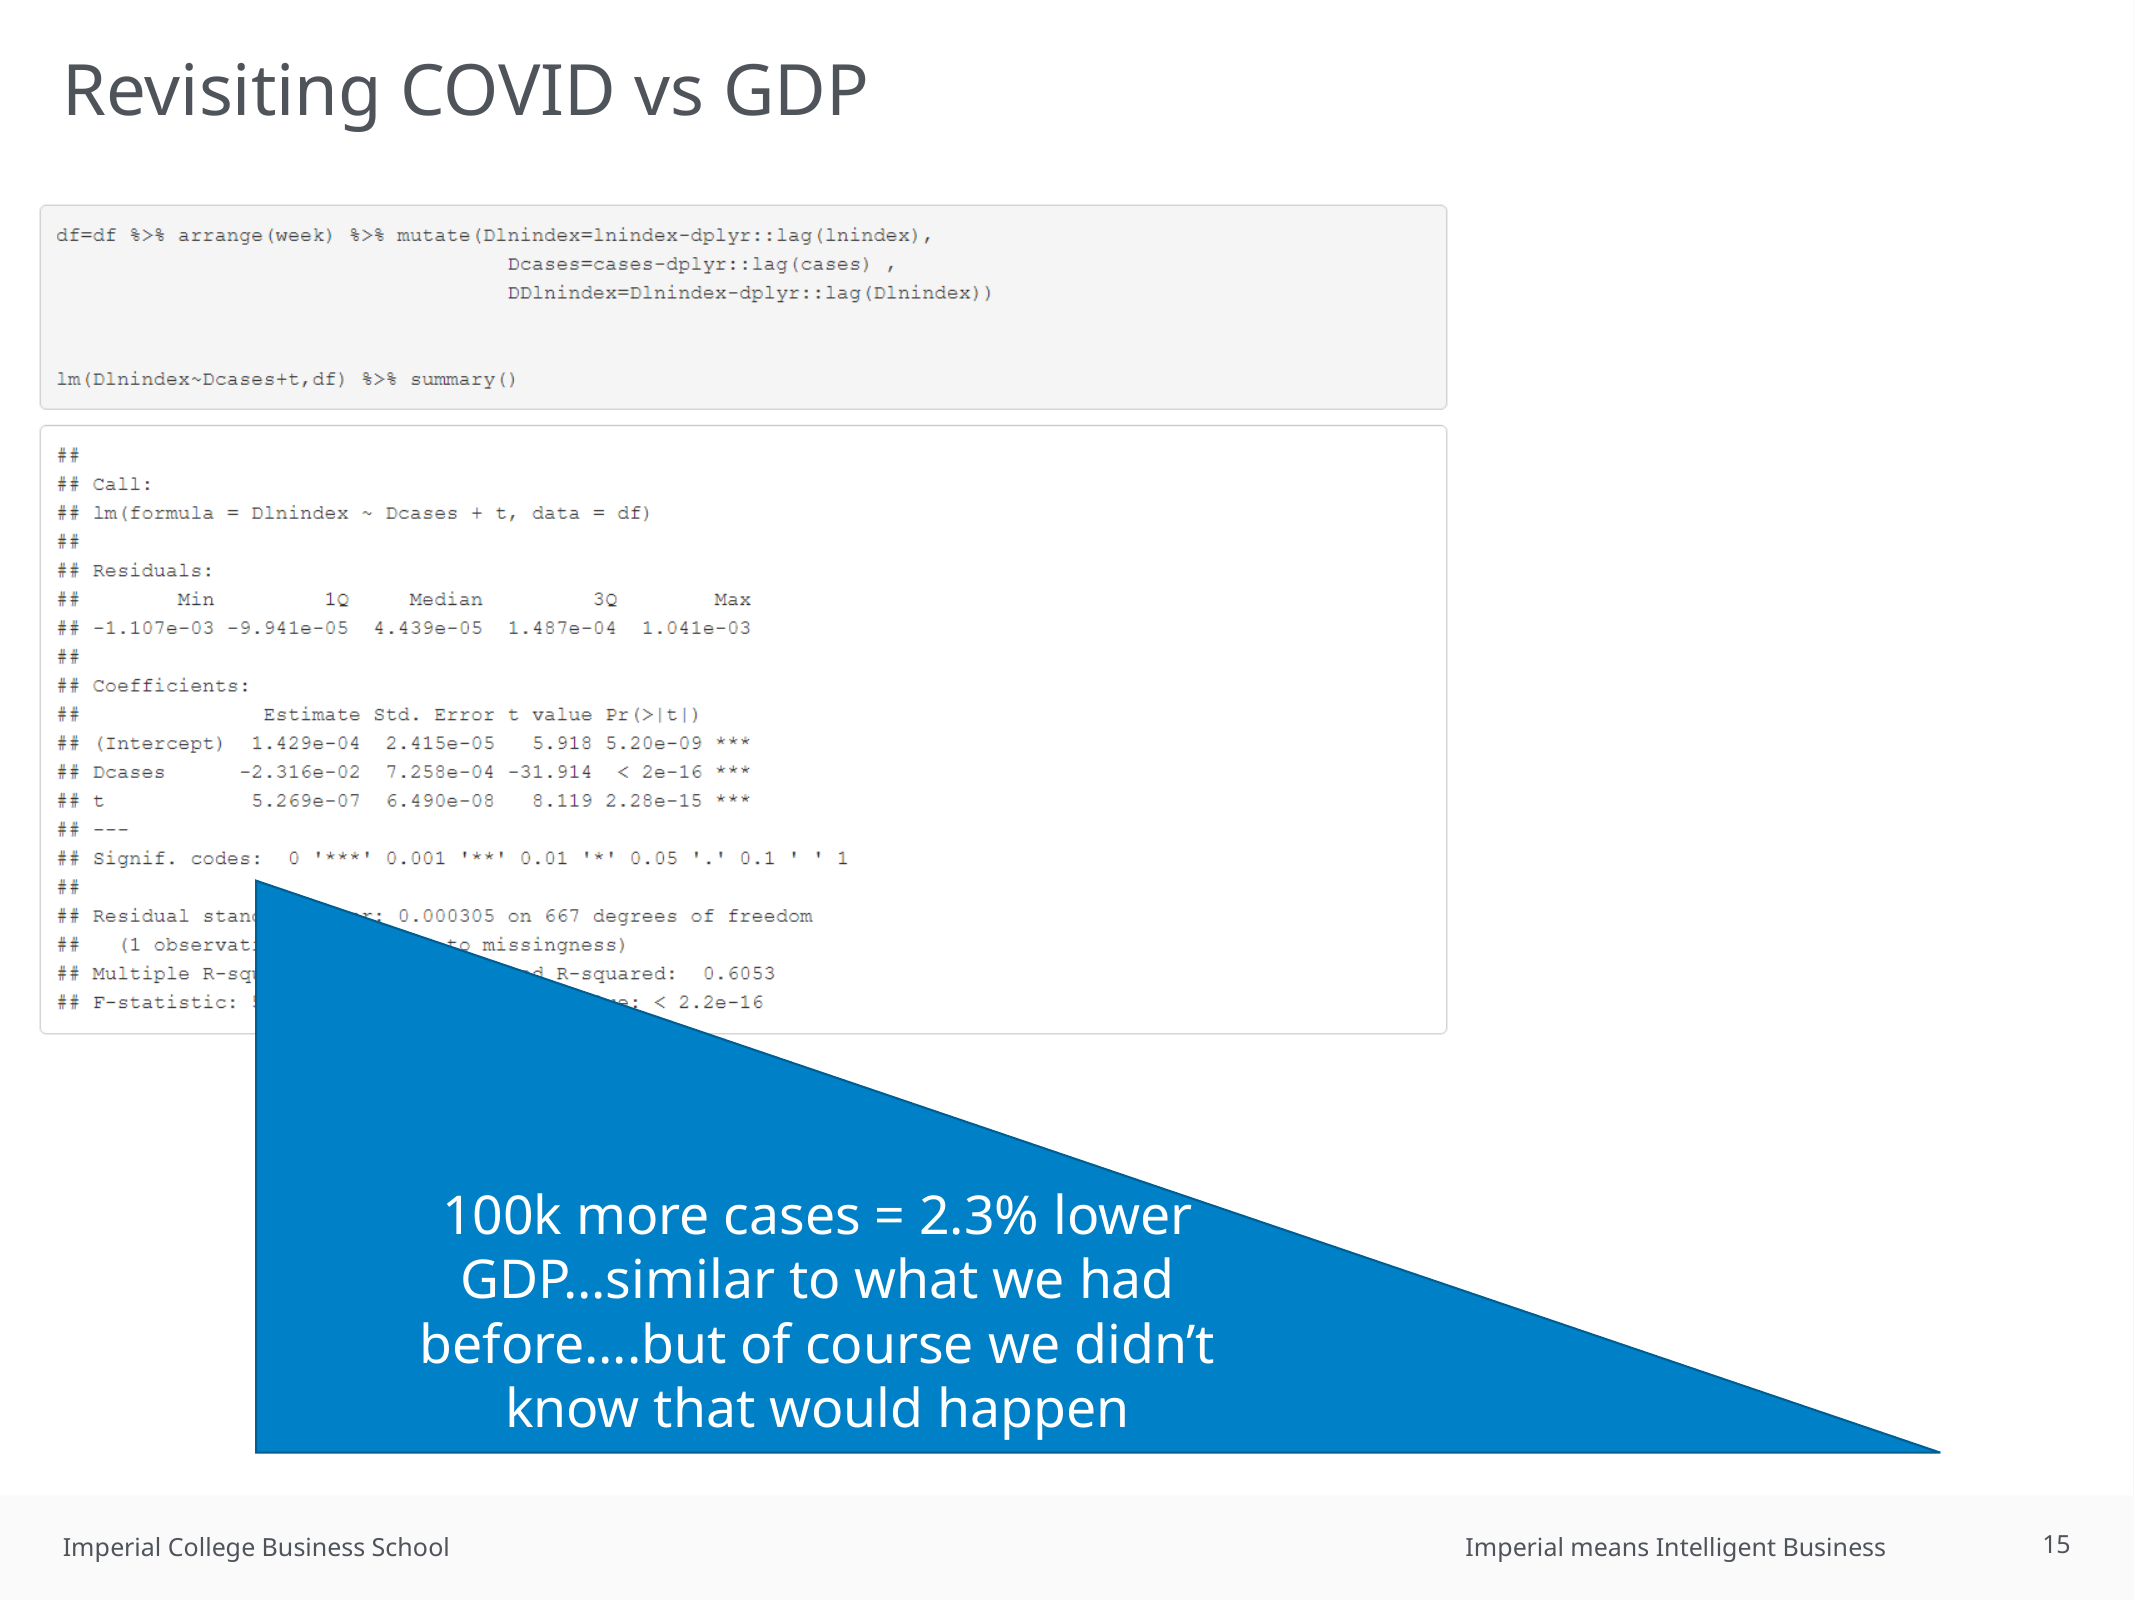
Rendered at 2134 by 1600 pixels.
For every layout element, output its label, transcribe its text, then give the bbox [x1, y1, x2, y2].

picture [31, 196, 1460, 1042]
text_box 100k more cases = 2.3% lower GDP…similar to what we had before….but of course we didn’t know that would happen [255, 1042, 1941, 1454]
title Revisiting COVID vs GDP [62, 50, 2071, 143]
